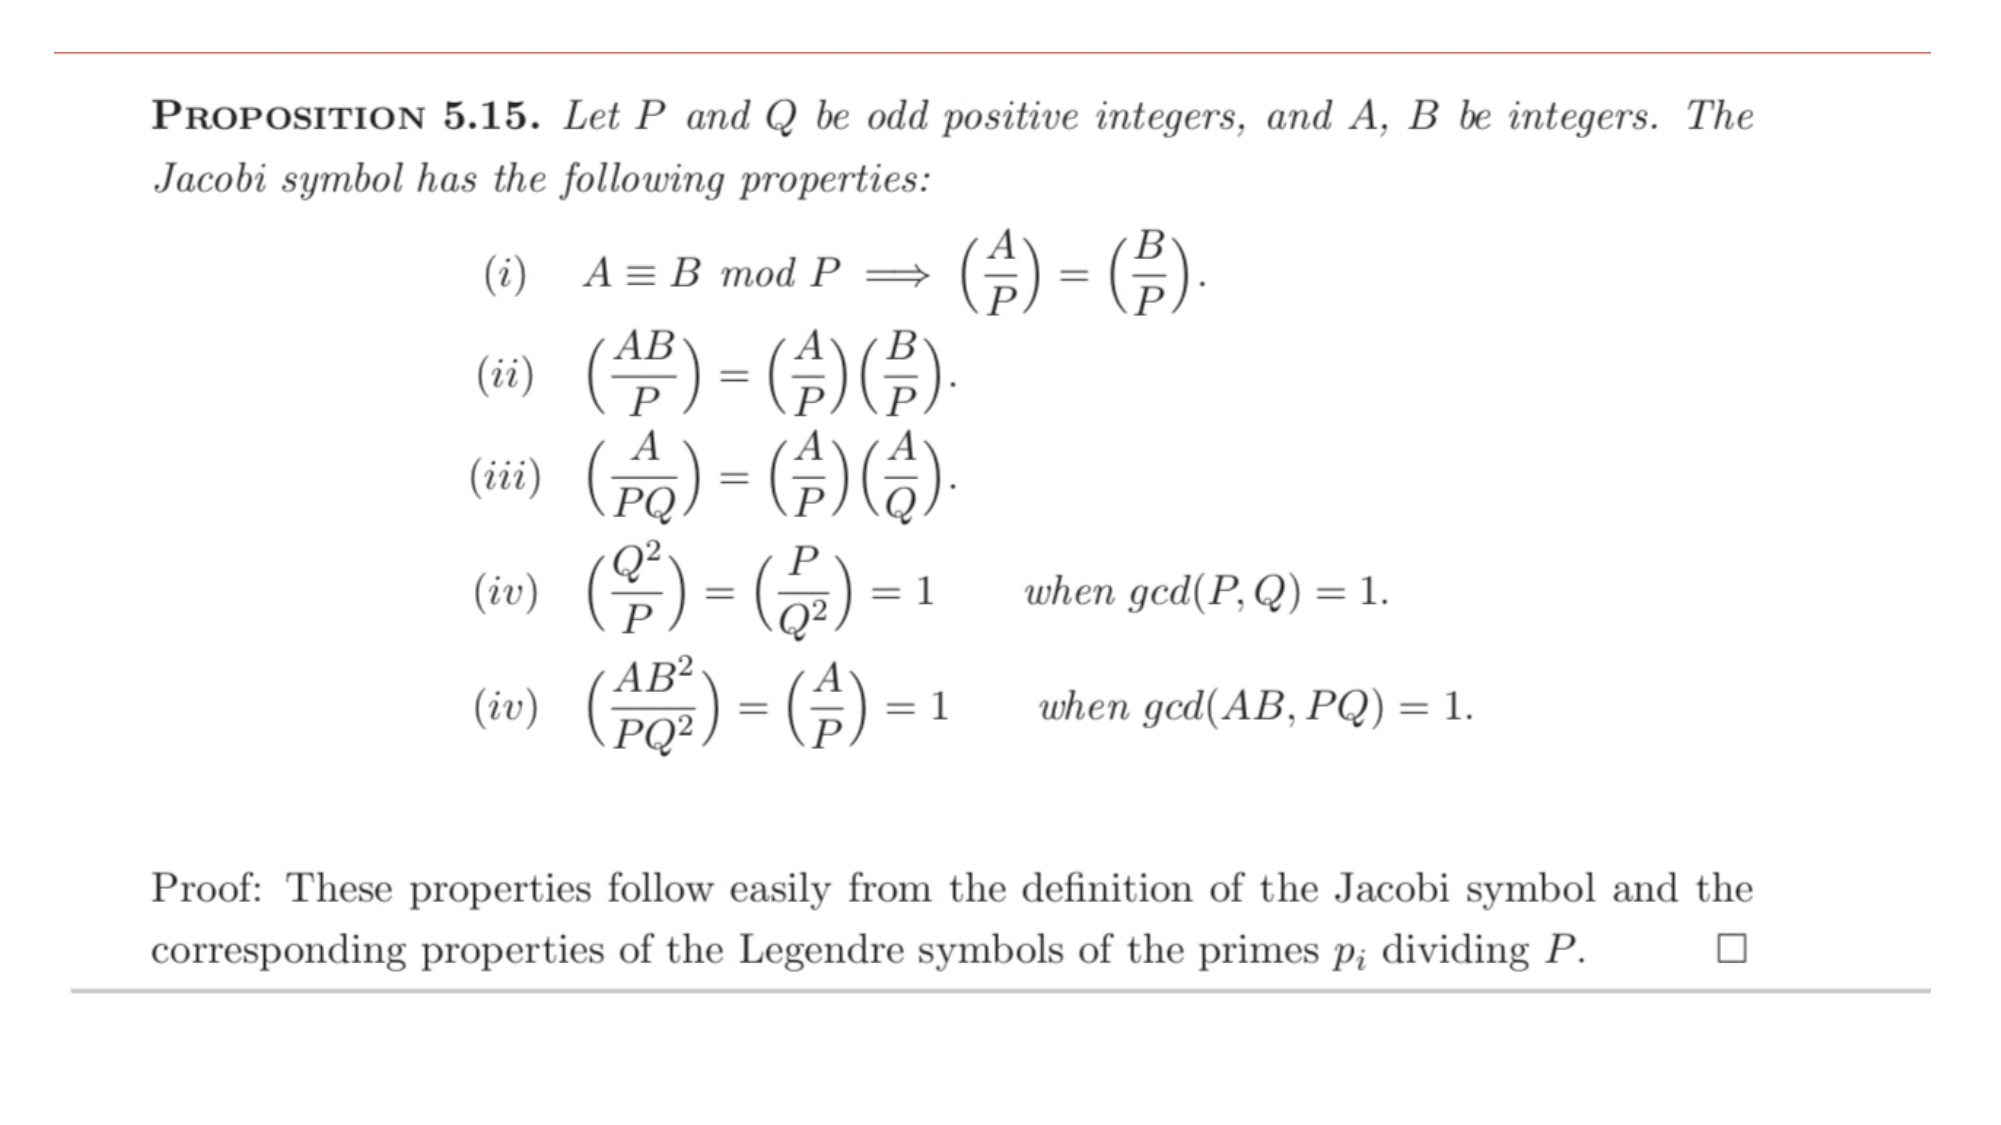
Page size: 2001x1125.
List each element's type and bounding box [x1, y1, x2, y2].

picture [54, 52, 1931, 1001]
